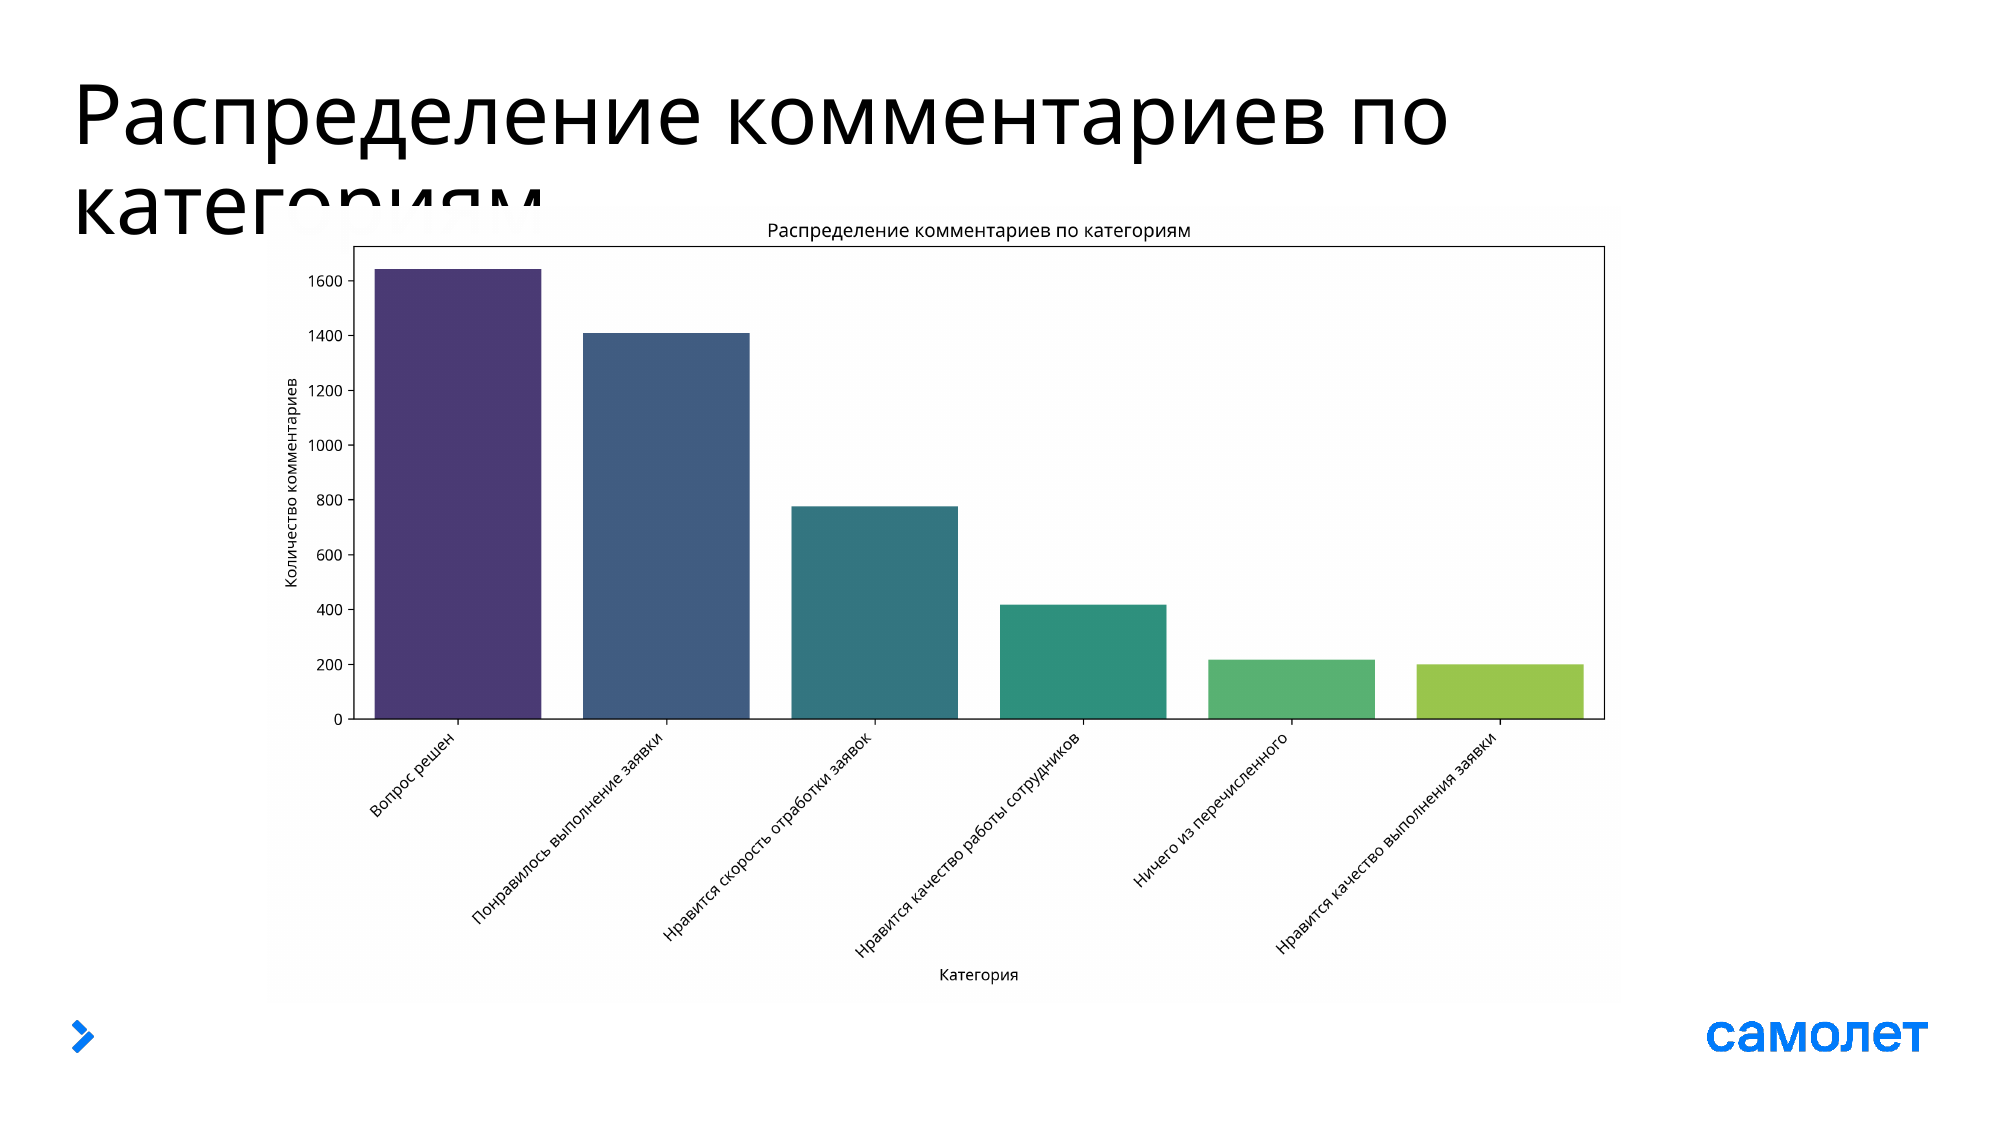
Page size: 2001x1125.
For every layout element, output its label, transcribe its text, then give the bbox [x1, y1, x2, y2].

picture [267, 206, 1621, 1003]
title Распределение комментариев по категориям [72, 71, 1928, 180]
picture [1707, 1021, 1928, 1052]
picture [72, 1020, 94, 1053]
